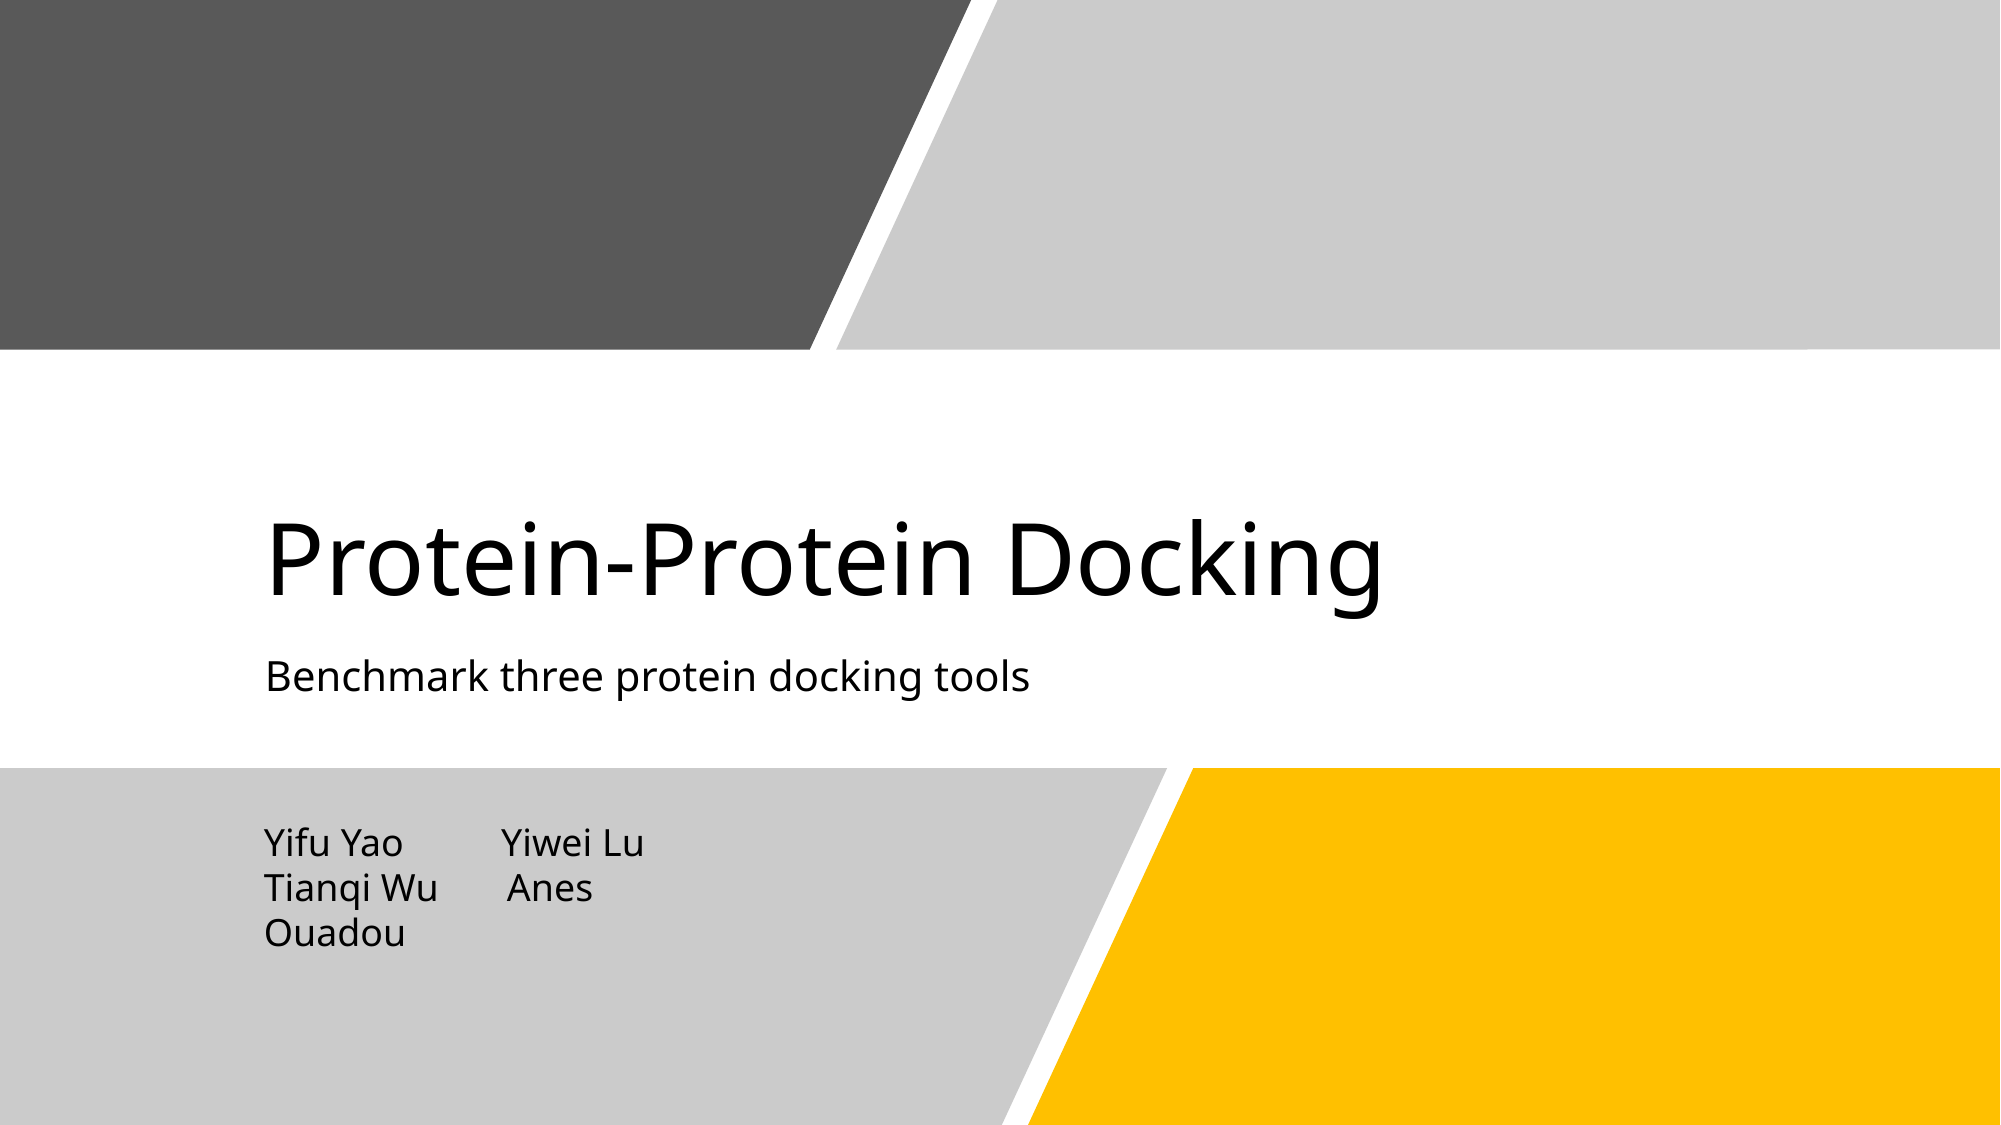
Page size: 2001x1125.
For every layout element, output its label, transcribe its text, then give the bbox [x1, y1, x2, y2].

subtitle Benchmark three protein docking tools [249, 647, 1750, 742]
text_box [834, 0, 2000, 351]
text_box [0, 767, 1169, 1125]
text_box [0, 0, 973, 351]
text_box Yifu Yao Yiwei Lu Tianqi Wu Anes Ouadou [249, 811, 757, 962]
title Protein-Protein Docking [249, 368, 1750, 625]
text_box [1026, 767, 2000, 1125]
text_box [1007, 767, 1192, 1125]
